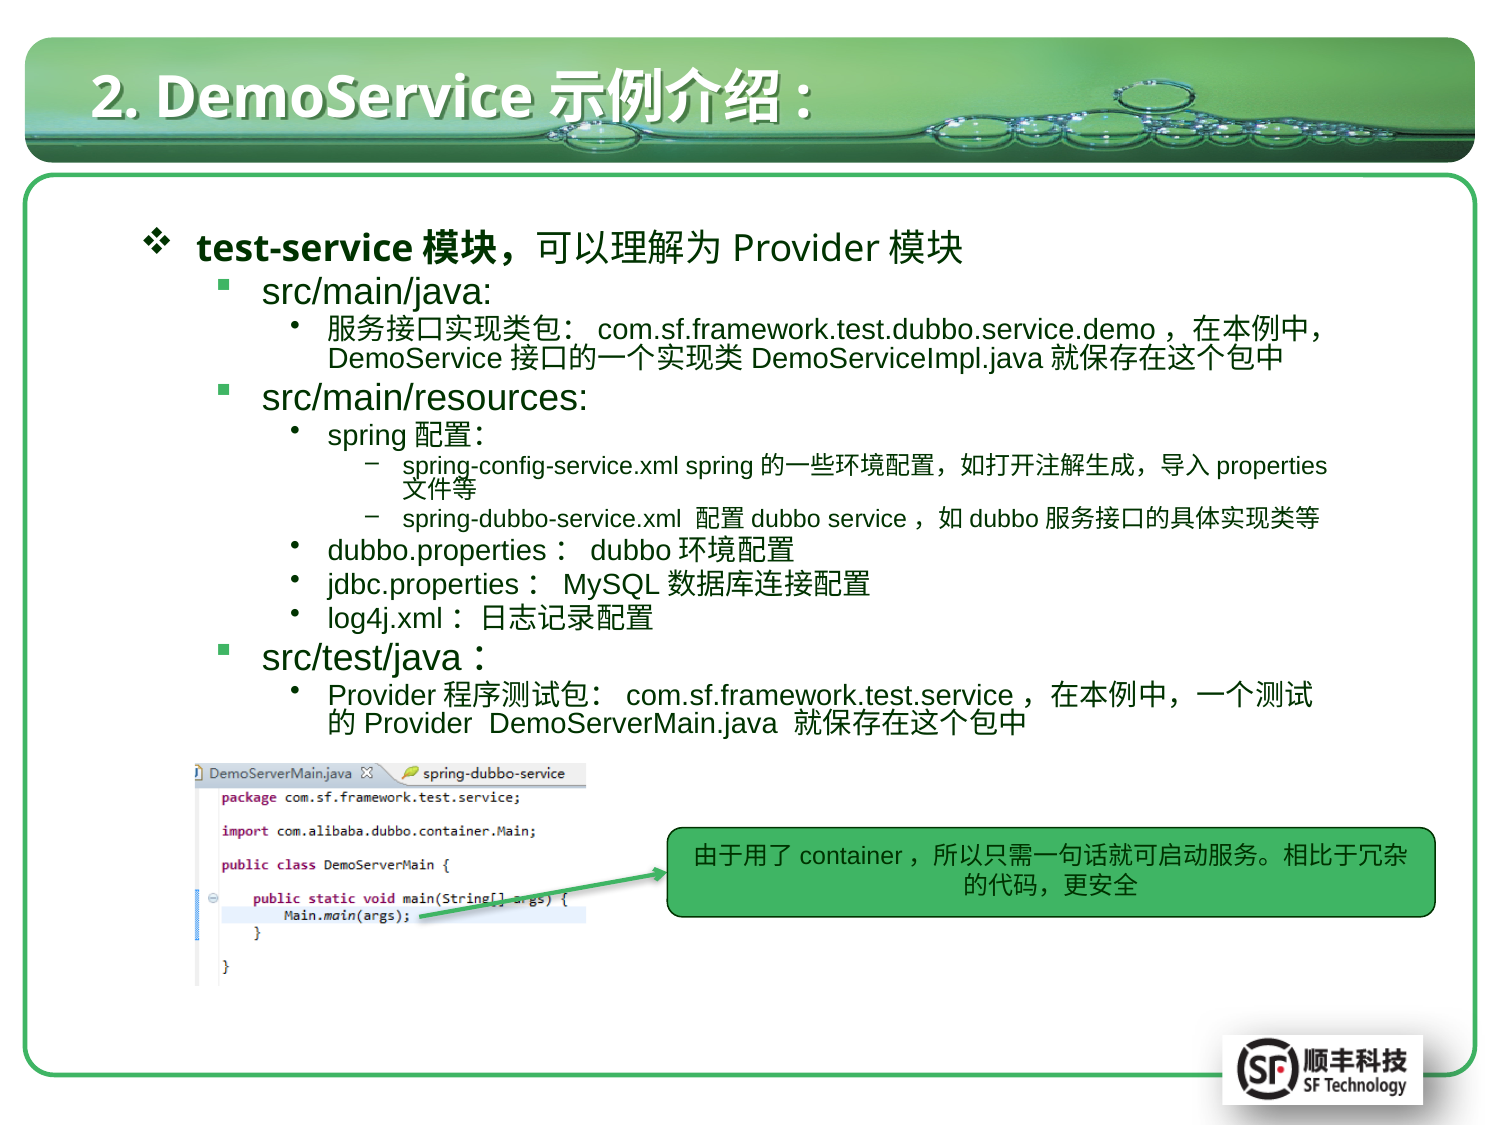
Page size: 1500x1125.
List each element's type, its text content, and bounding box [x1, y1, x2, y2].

picture [194, 762, 587, 986]
list test-service模块，可以理解为Provider模块 src/main/java: 服务接口实现类包：com.sf.framework.test.dubbo.service.demo，在本例中，DemoService接口的一个实现类DemoServiceImpl.java就保存在这个包中 src/main/resources: spring配置： spring-config-service.xml spring的一些环境配置，如打开注解生成，导入properties文件等 spring-dubbo-service.xml 配置dubbo service，如dubbo服务接口的具体实现类等 dubbo.properties：dubbo环境配置 jdbc.properties：MySQL数据库连接配置 log4j.xml：日志记录配置 src/test/java： Provider程序测试包：com.sf.framework.test.service，在本例中，一个测试的Provider DemoServerMain.java 就保存在这个包中 [125, 224, 1351, 888]
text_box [418, 872, 668, 918]
title 2. DemoService示例介绍: [75, 50, 1413, 138]
picture [24, 37, 1475, 163]
text_box 由于用了container，所以只需一句话就可启动服务。相比于冗杂的代码，更安全 [667, 827, 1436, 917]
